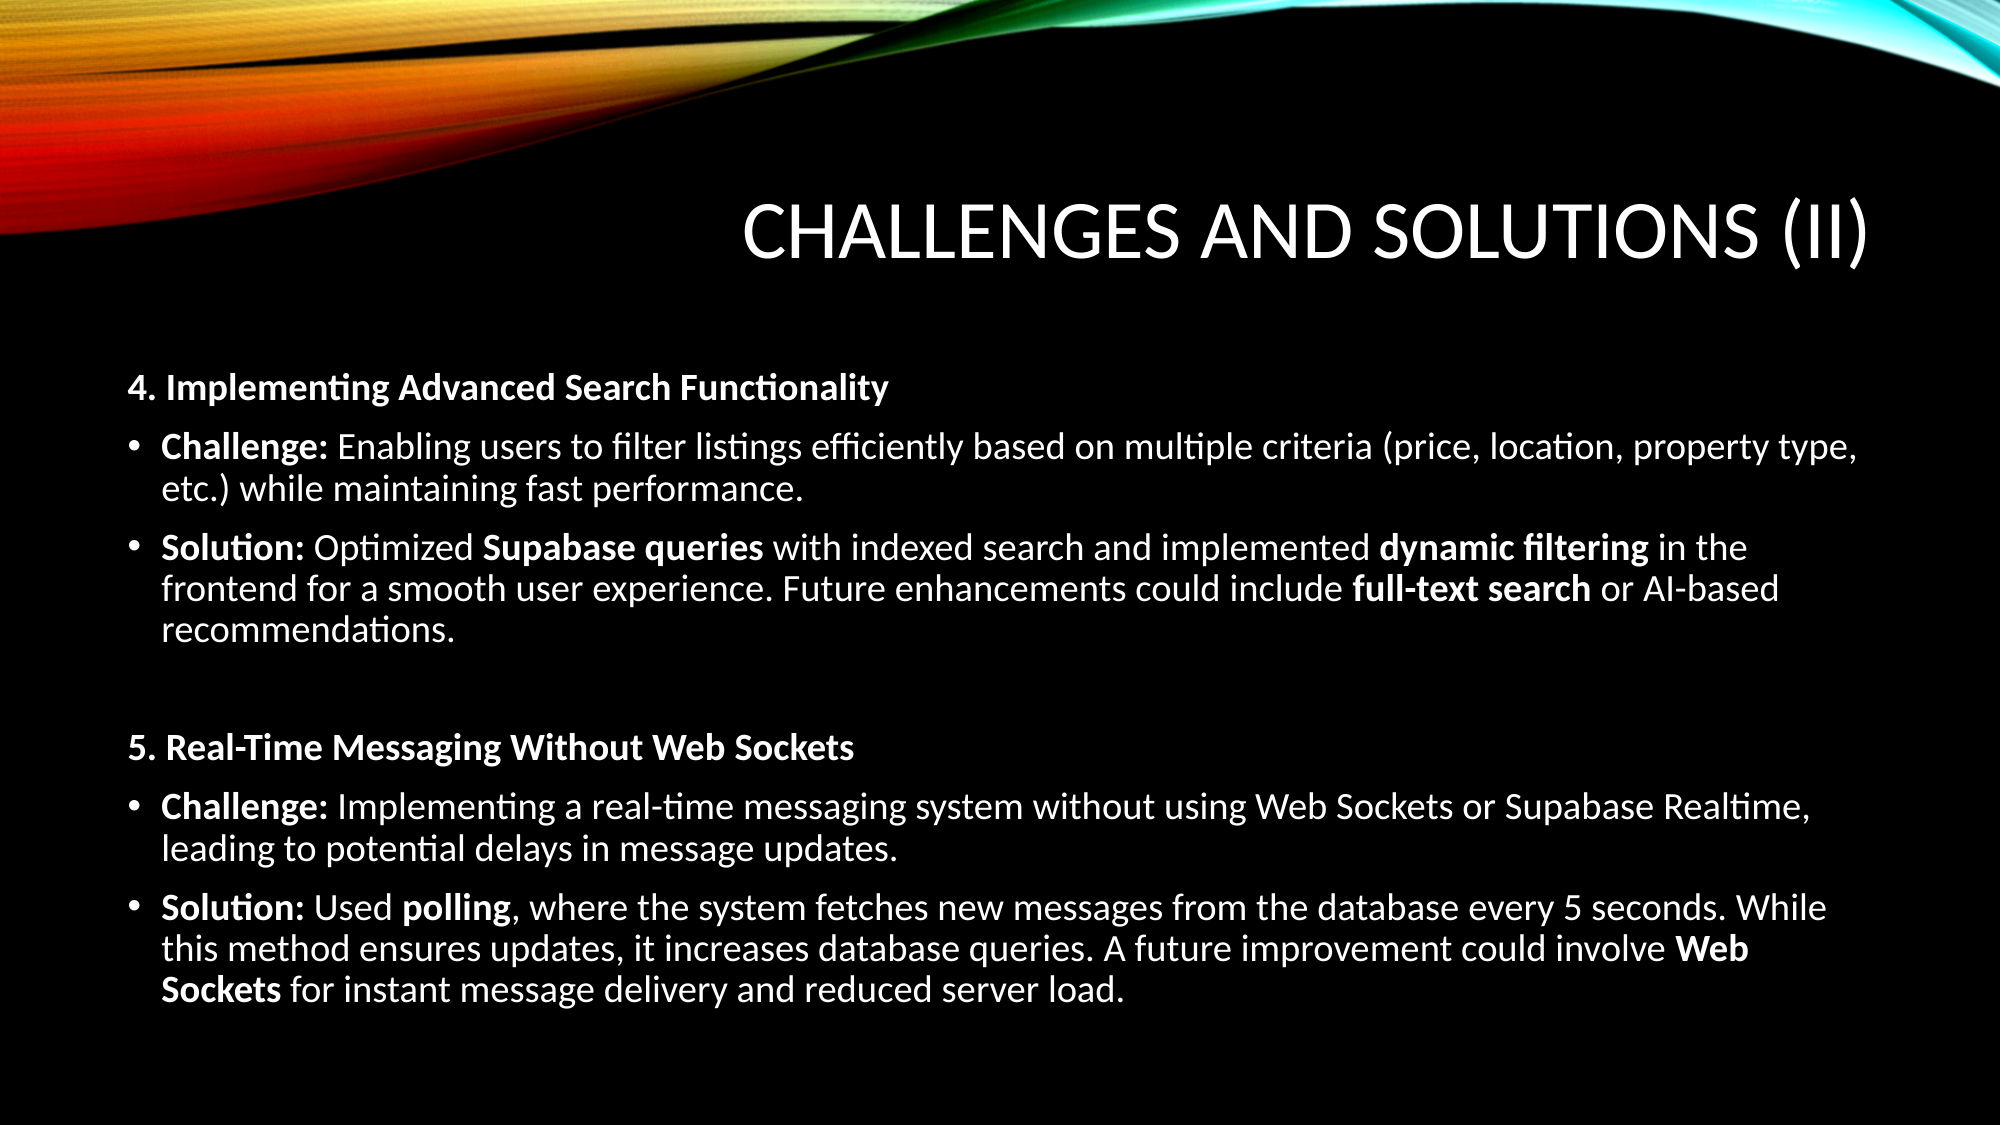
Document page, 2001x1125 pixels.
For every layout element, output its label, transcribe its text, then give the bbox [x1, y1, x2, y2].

title Challenges and Solutions (ii) [474, 125, 1888, 338]
picture [0, 0, 2000, 237]
list 4. Implementing Advanced Search Functionality Challenge: Enabling users to filter listings efficiently based on multiple criteria (price, location, property type, etc.) while maintaining fast performance. Solution: Optimized Supabase queries with indexed search and implemented dynamic filtering in the frontend for a smooth user experience. Future enhancements could include full-text search or AI-based recommendations. 5. Real-Time Messaging Without Web Sockets Challenge: Implementing a real-time messaging system without using Web Sockets or Supabase Realtime, leading to potential delays in message updates. Solution: Used polling, where the system fetches new messages from the database every 5 seconds. While this method ensures updates, it increases database queries. A future improvement could involve Web Sockets for instant message delivery and reduced server load. [112, 360, 1888, 1021]
